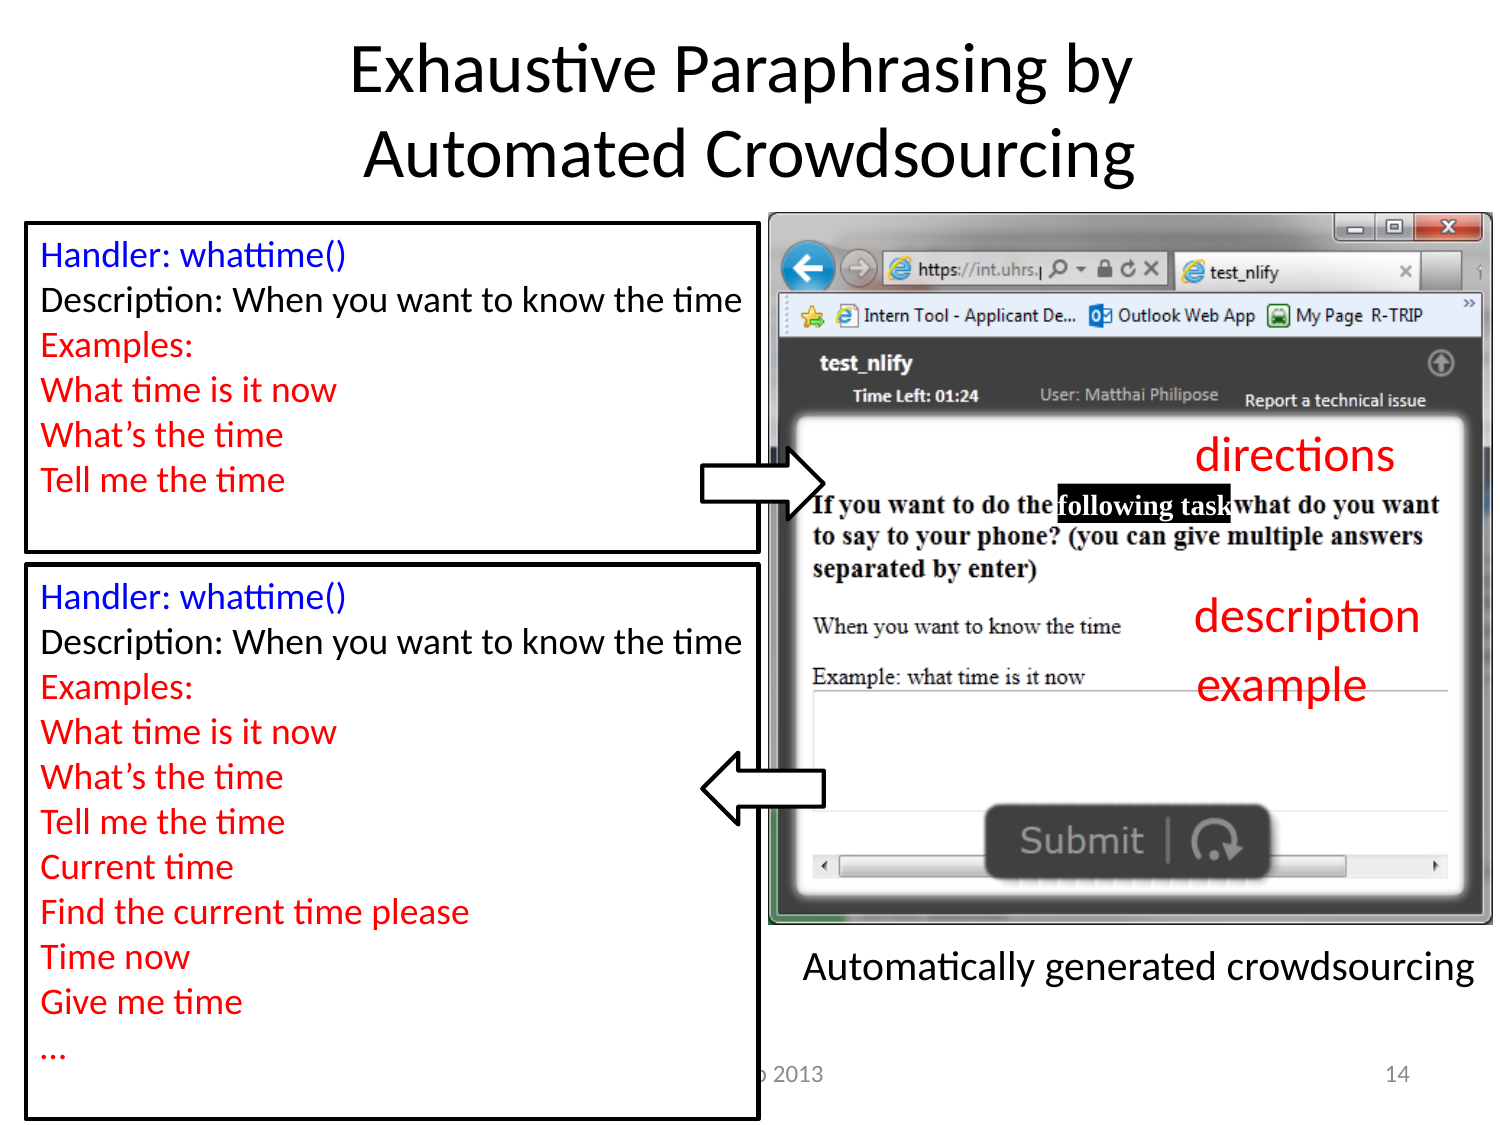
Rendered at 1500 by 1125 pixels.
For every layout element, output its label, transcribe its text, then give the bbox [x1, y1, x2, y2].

text_box Handler: whattime() Description: When you want to know the time Examples: What time is it now What’s the time Tell me the time [24, 221, 696, 554]
slide_number 14 [1074, 1042, 1425, 1103]
footer Ubicomp 2013 [761, 1042, 988, 1103]
title Exhaustive Paraphrasing by Automated Crowdsourcing [75, 12, 1425, 200]
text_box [701, 211, 1500, 997]
text_box Handler: whattime() Description: When you want to know the time Examples: What time is it now What’s the time Tell me the time Current time Find the current time please Time now Give me time … [24, 562, 761, 1121]
